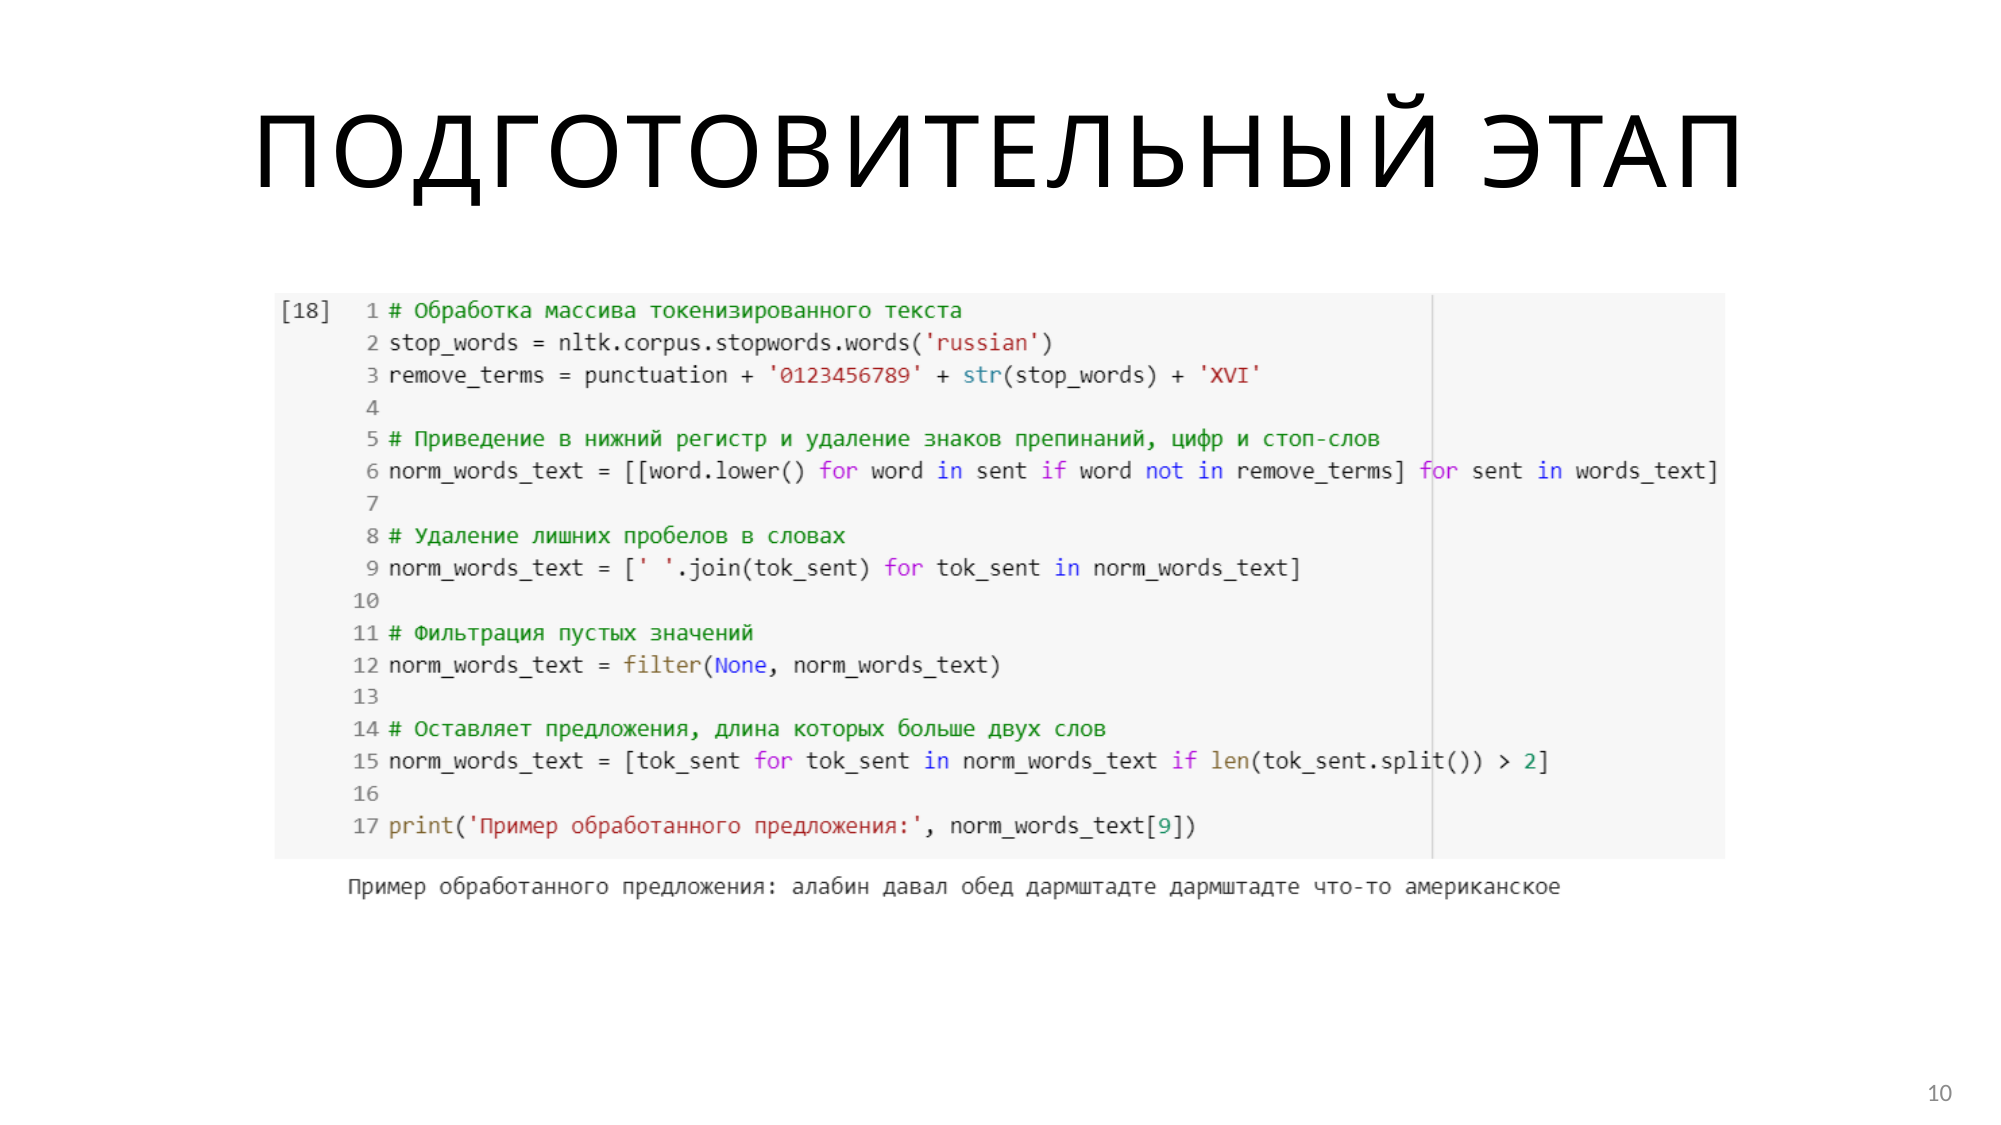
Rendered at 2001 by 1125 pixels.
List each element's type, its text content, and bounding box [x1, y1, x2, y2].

slide_number 10 [1894, 1061, 1968, 1121]
picture [274, 293, 1726, 911]
title Подготовительный этап [97, 46, 1903, 248]
